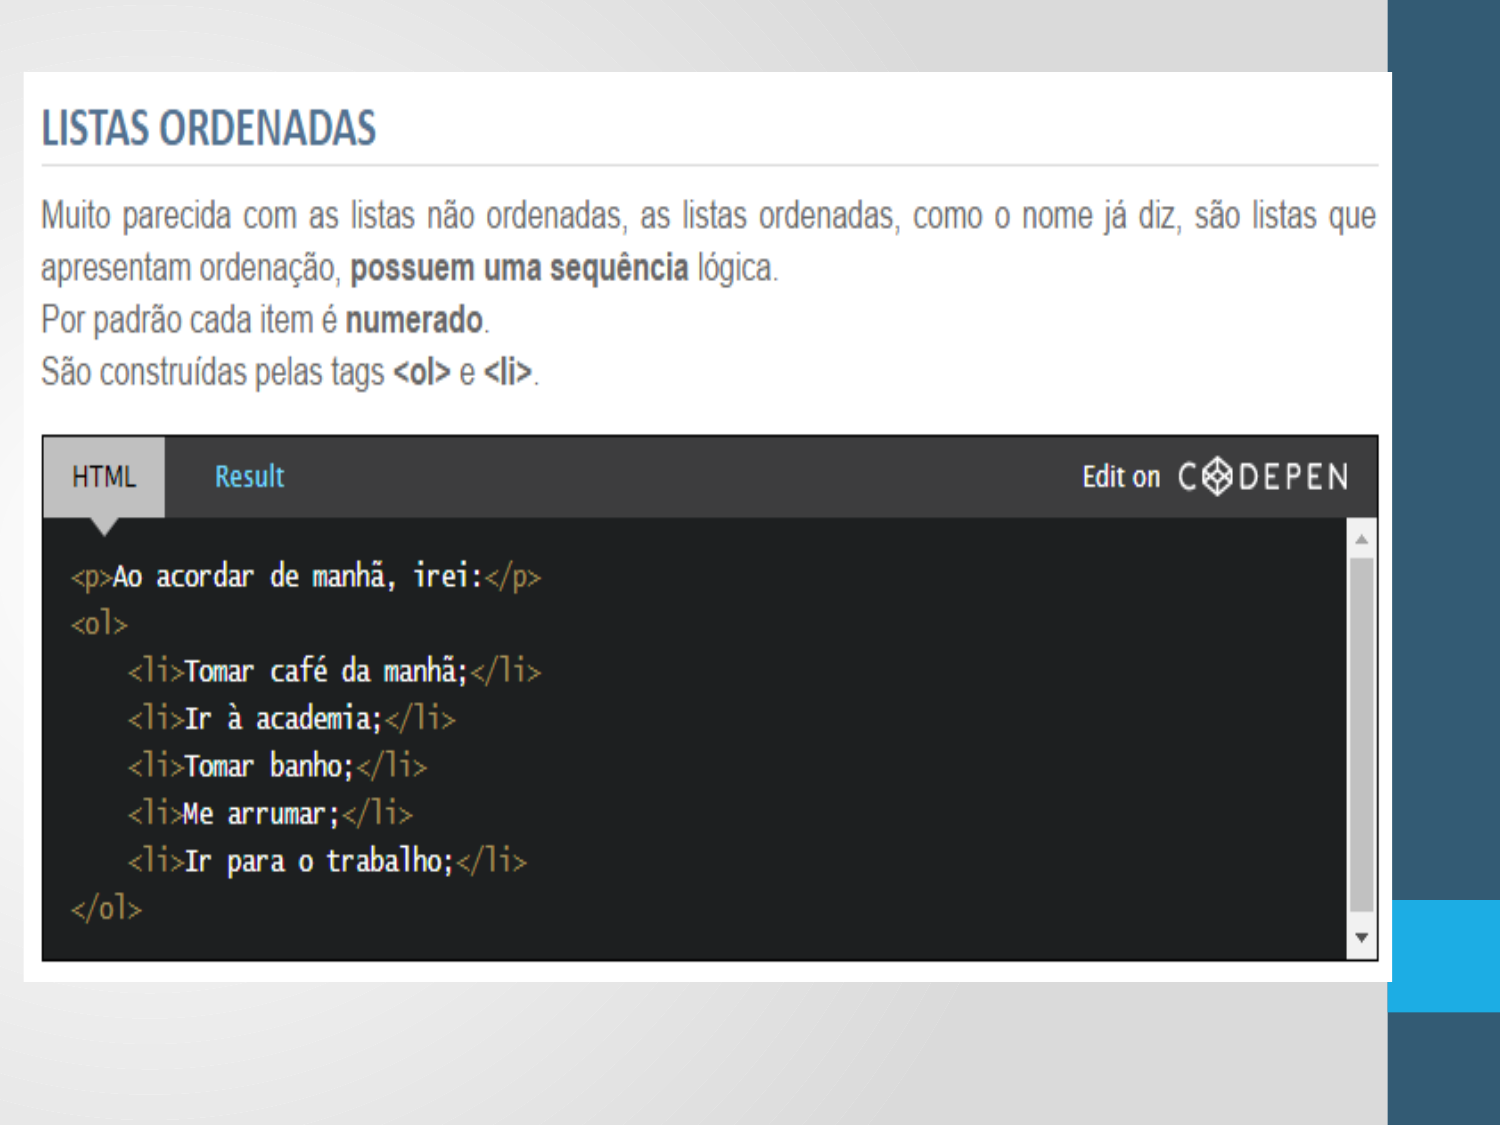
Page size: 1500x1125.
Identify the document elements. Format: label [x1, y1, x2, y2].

picture [22, 71, 1393, 983]
